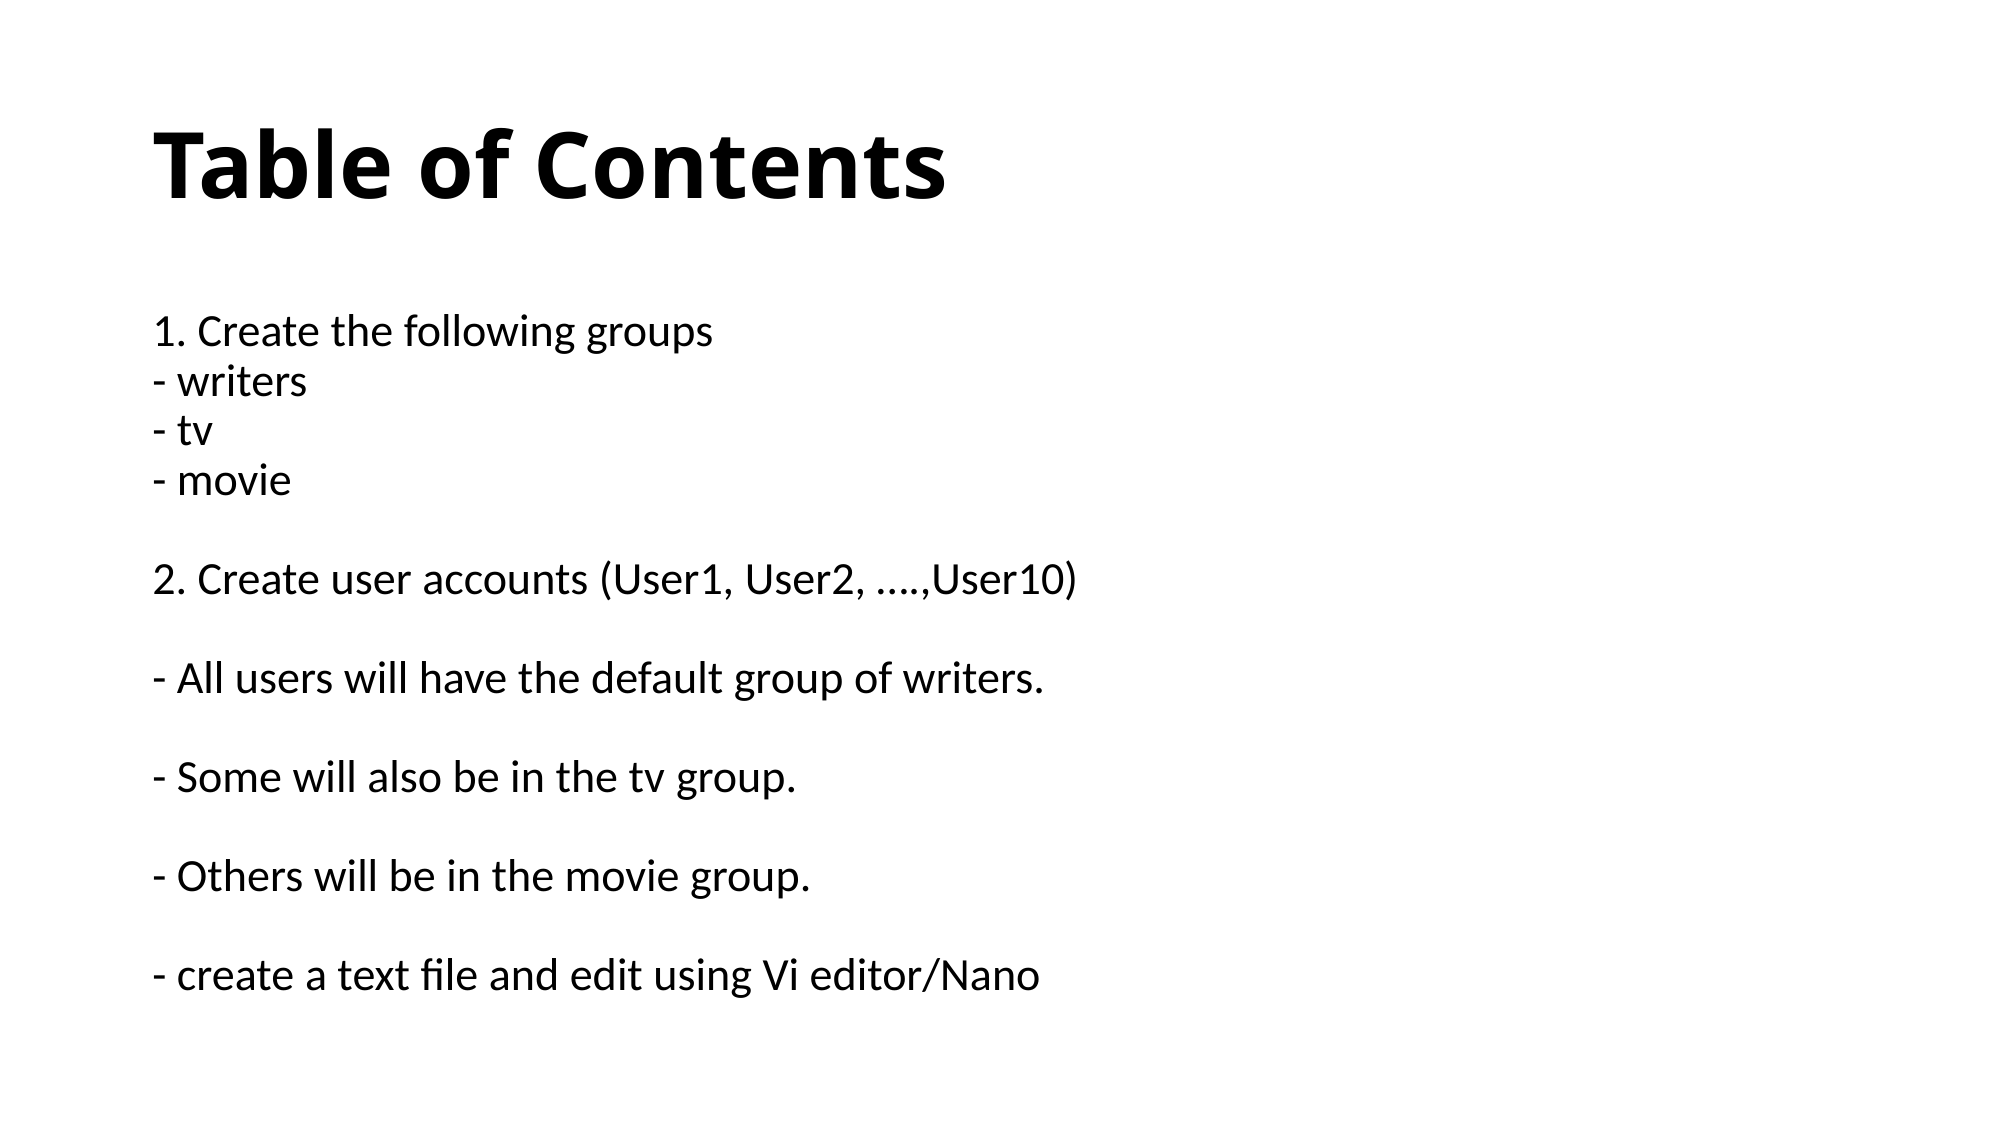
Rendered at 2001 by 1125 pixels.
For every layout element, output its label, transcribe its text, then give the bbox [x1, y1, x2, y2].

title Table of Contents [137, 59, 1863, 278]
list 1. Create the following groups - writers - tv - movie 2. Create user accounts (User1, User2, ….,User10) - All users will have the default group of writers. - Some will also be in the tv group. - Others will be in the movie group. - create a text file and edit using Vi editor/Nano [137, 299, 1863, 1014]
